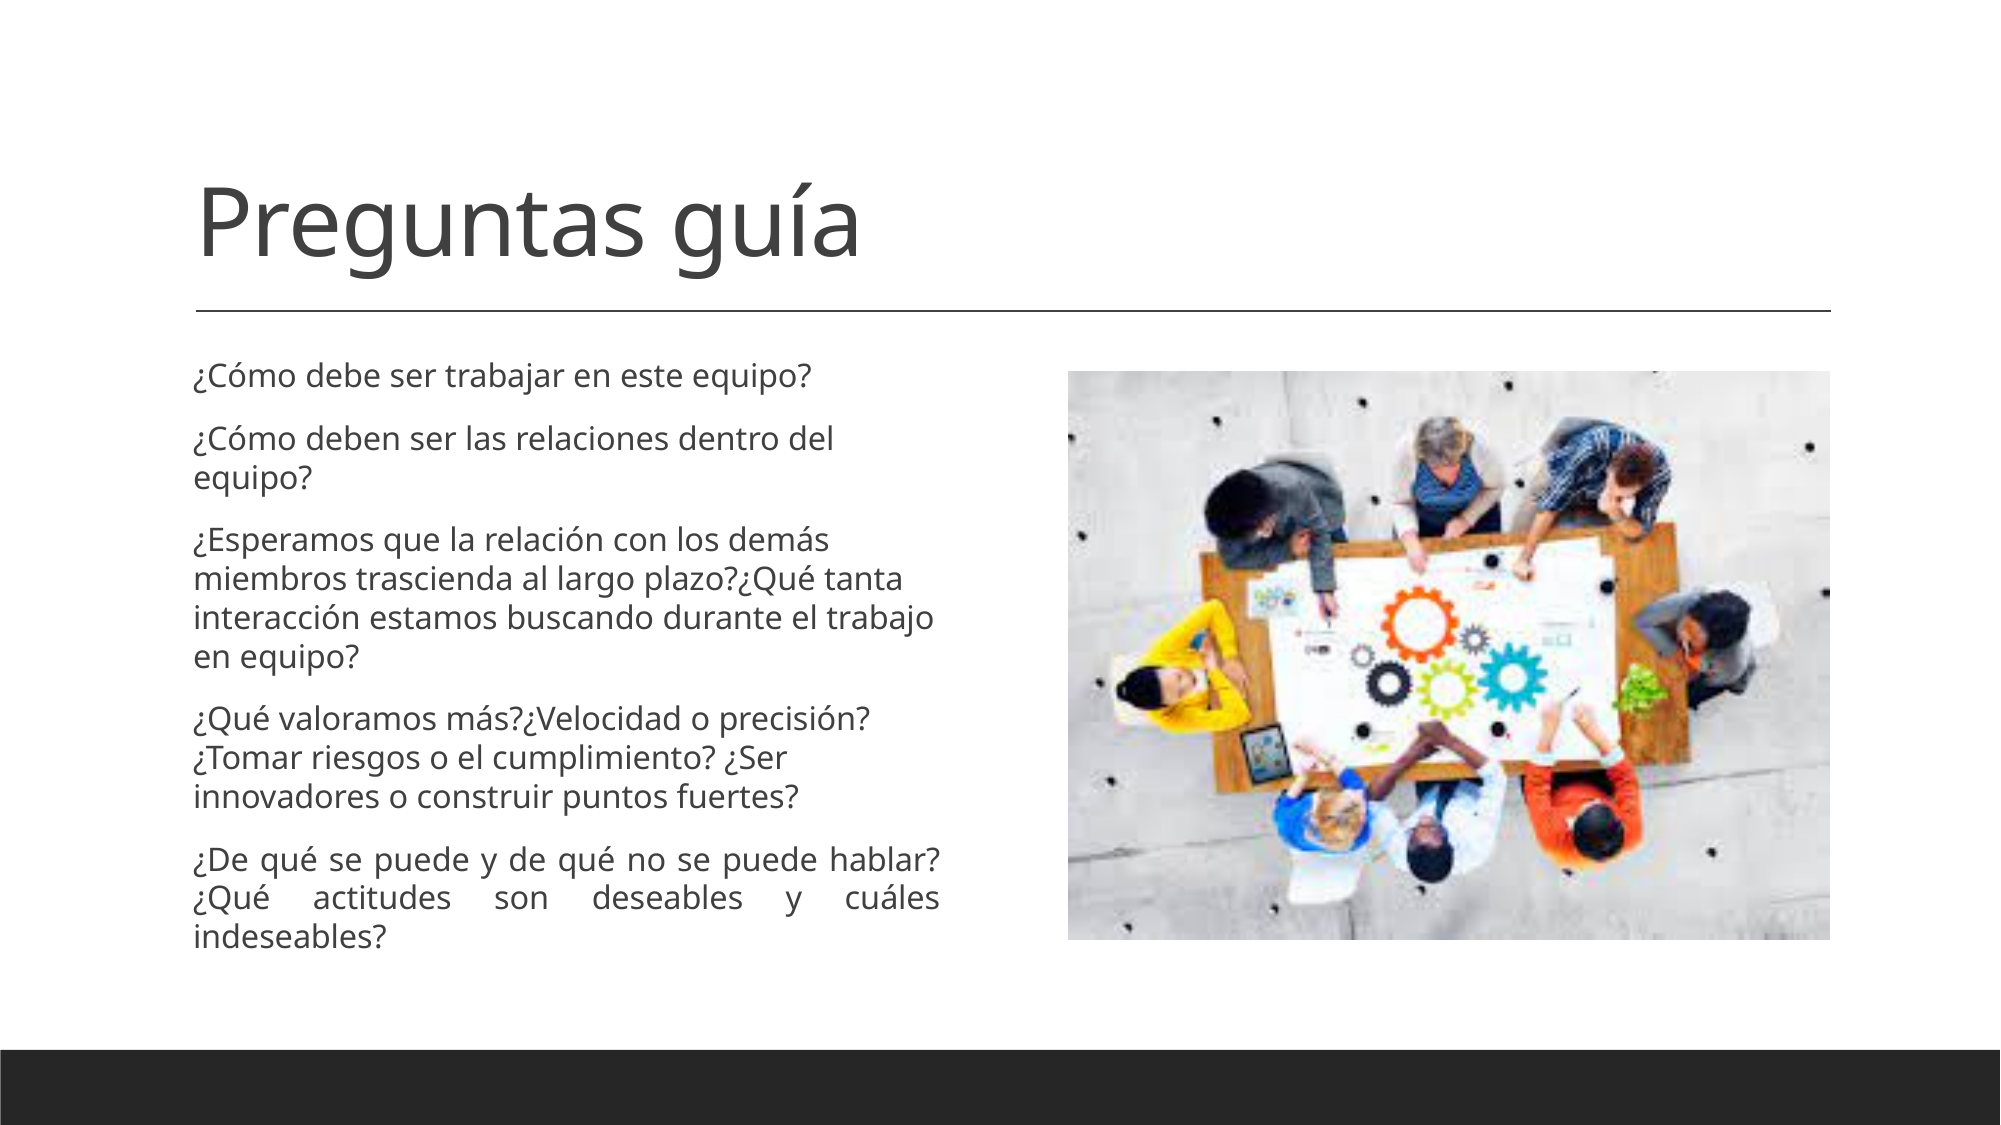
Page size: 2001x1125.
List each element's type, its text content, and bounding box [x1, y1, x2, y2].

title Preguntas guía [180, 47, 1830, 285]
picture [1068, 370, 1831, 940]
list ¿Cómo debe ser trabajar en este equipo? ¿Cómo deben ser las relaciones dentro del equipo? ¿Esperamos que la relación con los demás miembros trascienda al largo plazo?¿Qué tanta interacción estamos buscando durante el trabajo en equipo? ¿Qué valoramos más?¿Velocidad o precisión? ¿Tomar riesgos o el cumplimiento? ¿Ser innovadores o construir puntos fuertes? ¿De qué se puede y de qué no se puede hablar? ¿Qué actitudes son deseables y cuáles indeseables? [180, 347, 942, 963]
